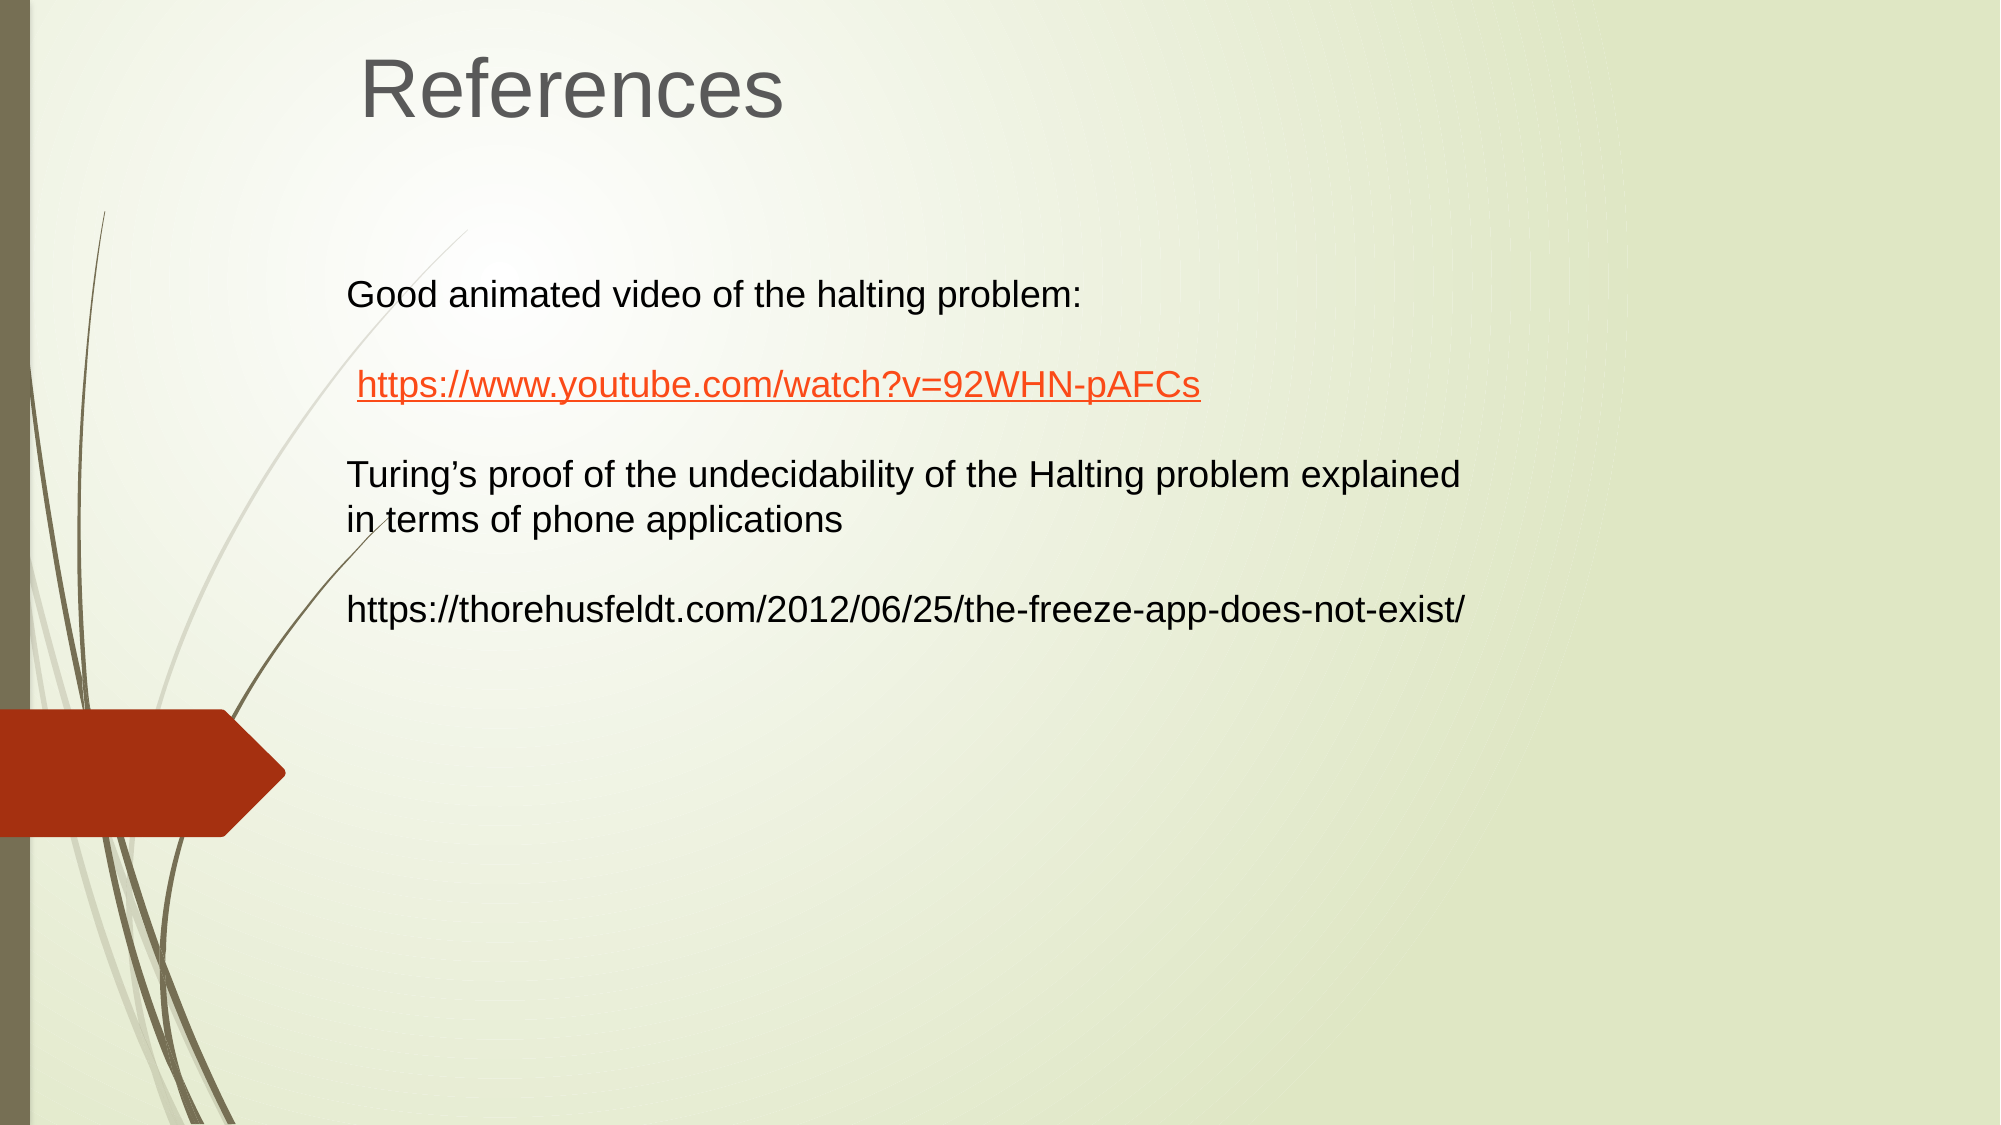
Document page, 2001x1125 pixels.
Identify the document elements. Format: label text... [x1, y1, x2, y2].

subtitle References [344, 26, 1109, 131]
text_box Good animated video of the halting problem: https://www.youtube.com/watch?v=92WHN-pAFCs Turing’s proof of the undecidability of the Halting problem explained in terms of phone applications https://thorehusfeldt.com/2012/06/25/the-freeze-app-does-not-exist/ [331, 262, 1484, 638]
